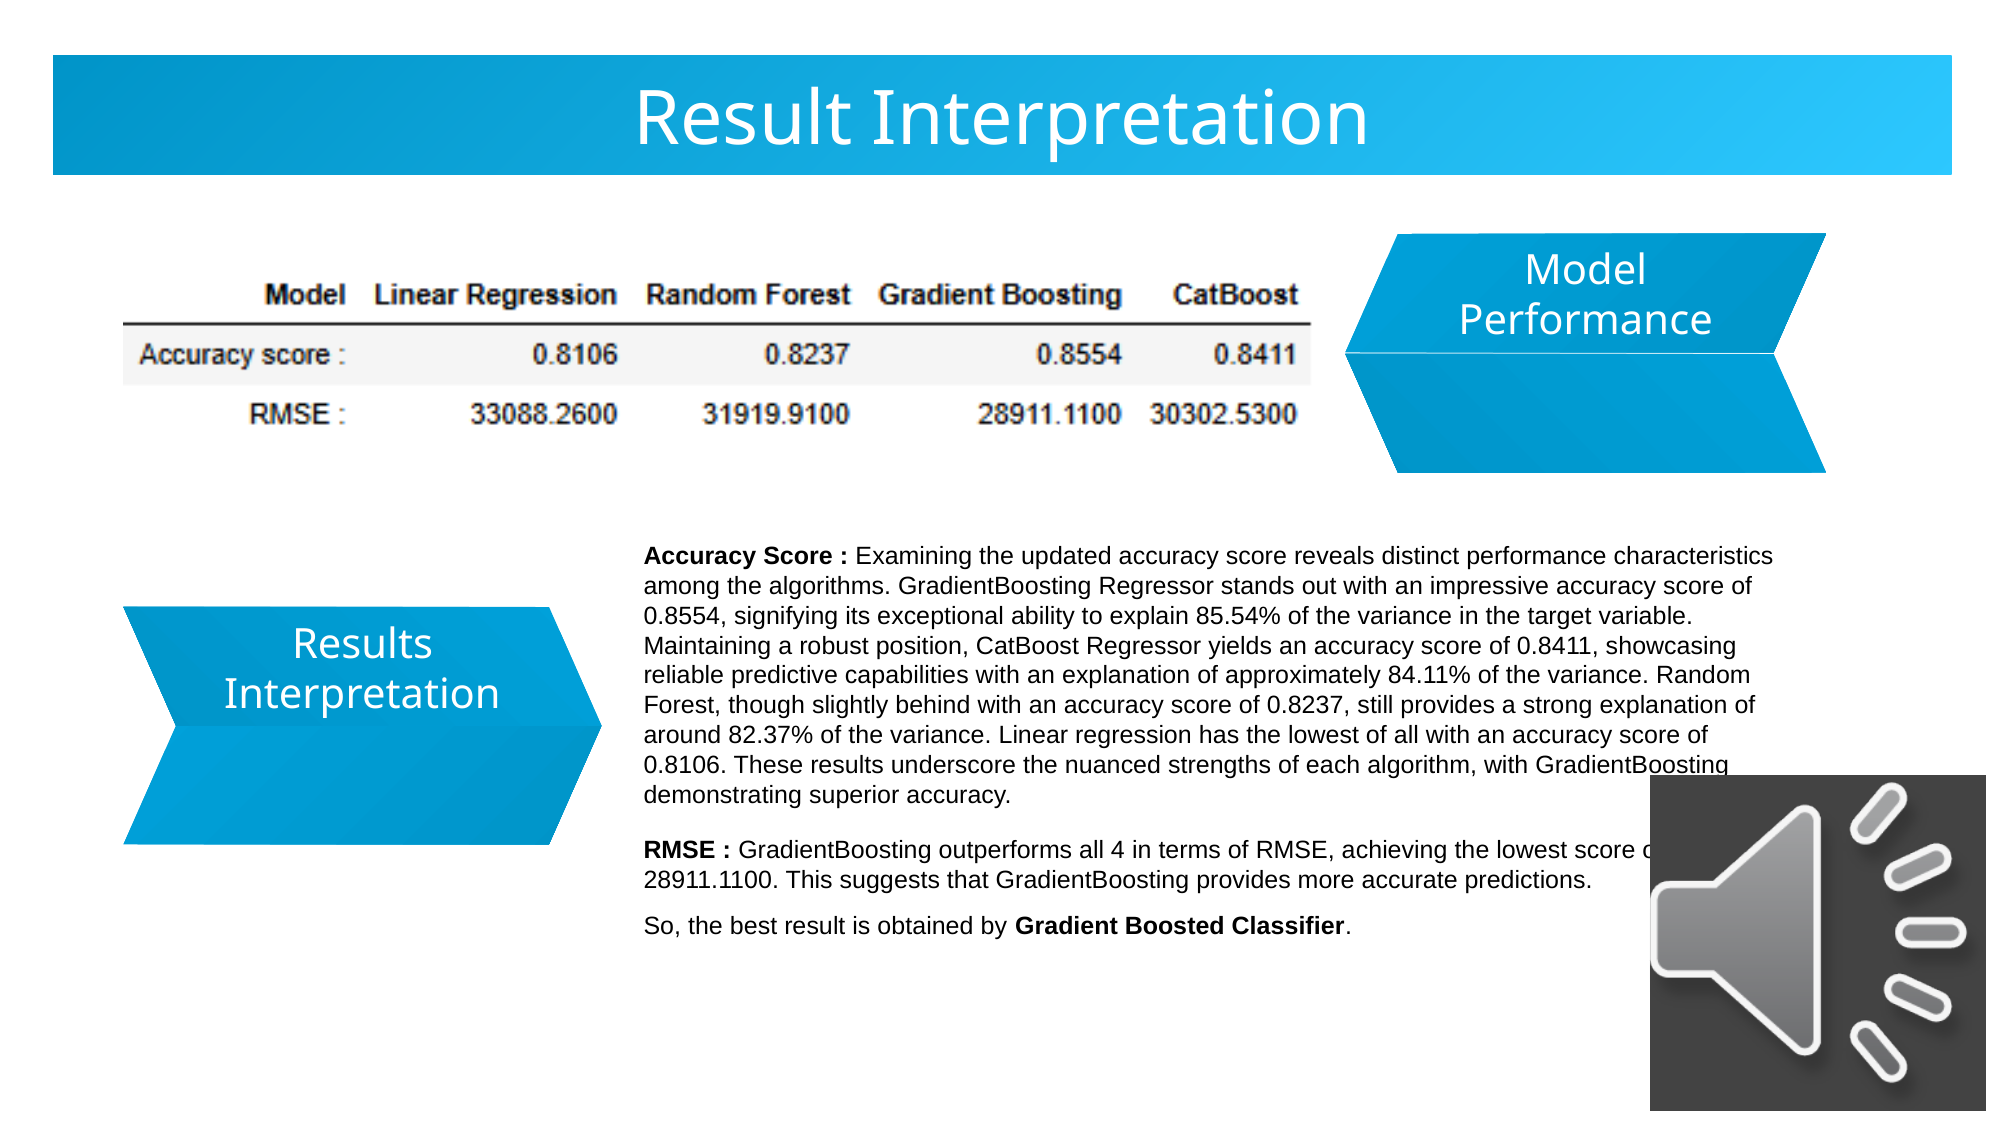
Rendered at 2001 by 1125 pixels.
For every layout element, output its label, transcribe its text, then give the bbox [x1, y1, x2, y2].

list Result Interpretation [53, 55, 1952, 175]
text_box Accuracy Score : Examining the updated accuracy score reveals distinct performance characteristics among the algorithms. GradientBoosting Regressor stands out with an impressive accuracy score of 0.8554, signifying its exceptional ability to explain 85.54% of the variance in the target variable. Maintaining a robust position, CatBoost Regressor yields an accuracy score of 0.8411, showcasing reliable predictive capabilities with an explanation of approximately 84.11% of the variance. Random Forest, though slightly behind with an accuracy score of 0.8237, still provides a strong explanation of around 82.37% of the variance. Linear regression has the lowest of all with an accuracy score of 0.8106. These results underscore the nuanced strengths of each algorithm, with GradientBoosting demonstrating superior accuracy. RMSE : GradientBoosting outperforms all 4 in terms of RMSE, achieving the lowest score of 28911.1100. This suggests that GradientBoosting provides more accurate predictions. So, the best result is obtained by Gradient Boosted Classifier. [628, 531, 1814, 947]
picture [123, 261, 1340, 443]
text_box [123, 606, 602, 845]
picture [1648, 773, 1987, 1112]
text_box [1345, 233, 1827, 473]
